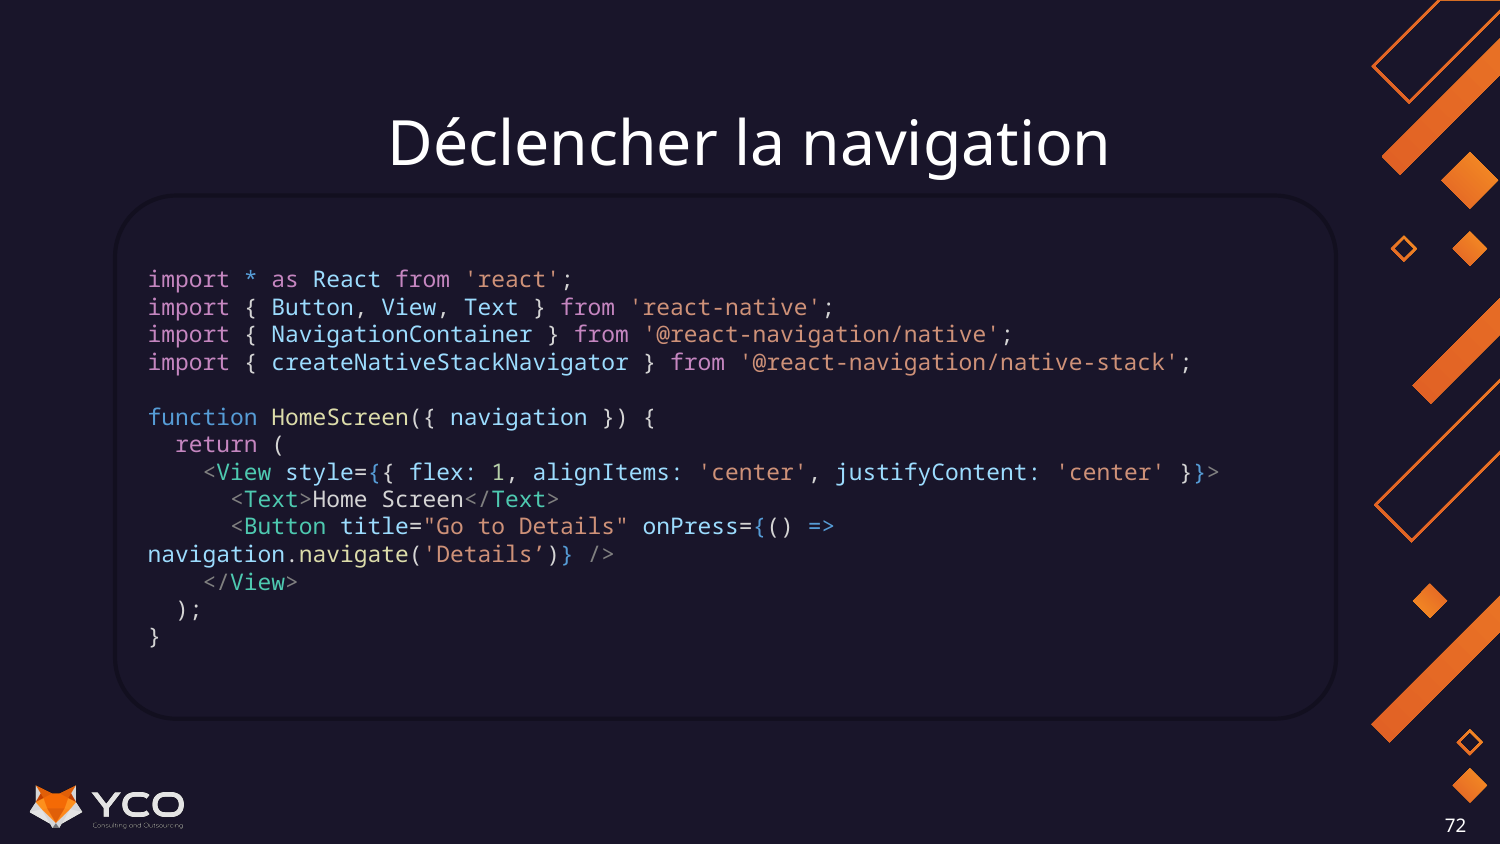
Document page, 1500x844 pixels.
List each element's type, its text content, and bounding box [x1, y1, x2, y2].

text_box import * as React from 'react'; import { Button, View, Text } from 'react-native'; import { NavigationContainer } from '@react-navigation/native'; import { createNativeStackNavigator } from '@react-navigation/native-stack'; function HomeScreen({ navigation }) { return ( <View style={{ flex: 1, alignItems: 'center', justifyContent: 'center' }}> <Text>Home Screen</Text> <Button title="Go to Details" onPress={() => navigation.navigate('Details’)} /> </View> ); } [112, 193, 1339, 721]
title Déclencher la navigation [98, 88, 1402, 182]
picture [29, 785, 184, 829]
